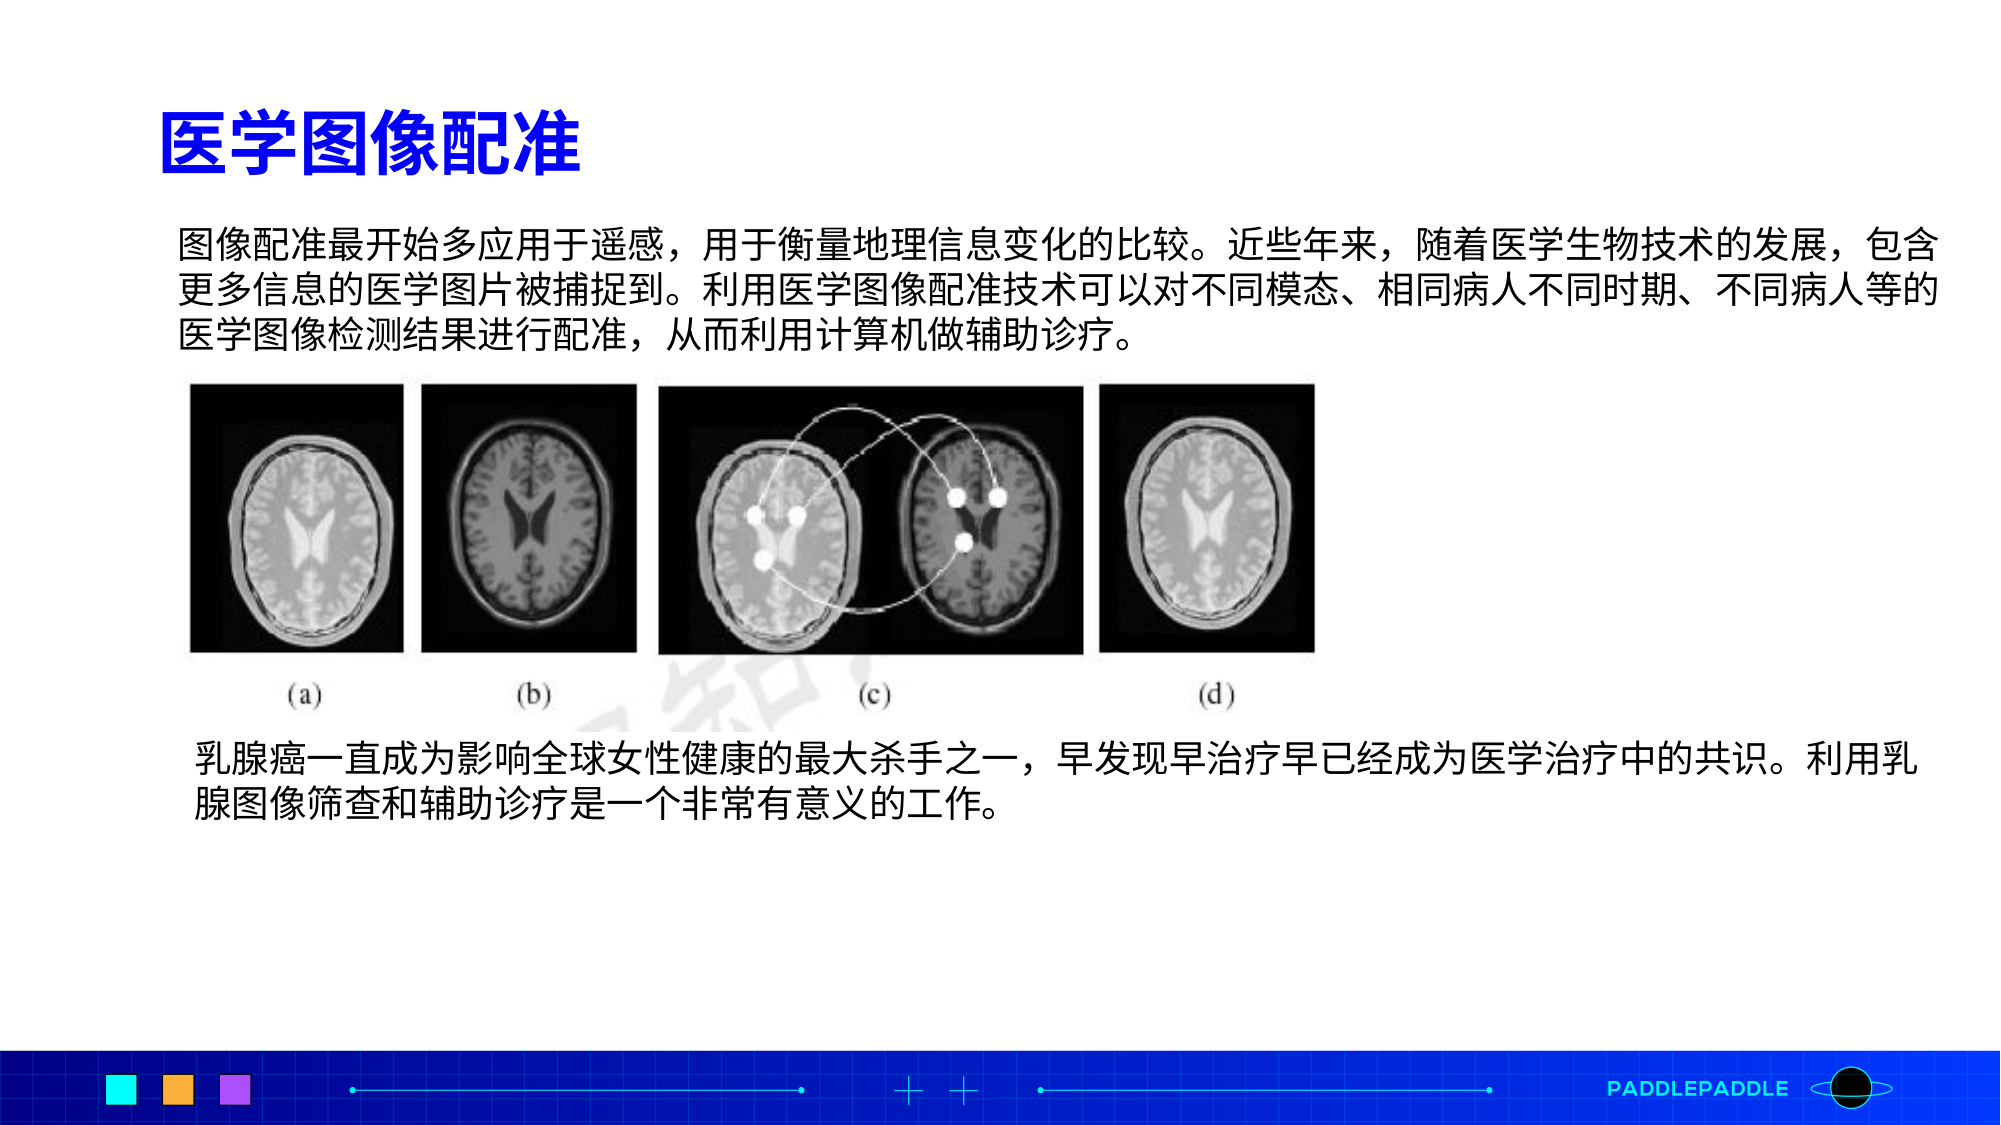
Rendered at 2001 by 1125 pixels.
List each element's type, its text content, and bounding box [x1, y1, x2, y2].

picture [163, 374, 1331, 733]
text_box 医学图像配准 [142, 49, 1581, 184]
text_box 乳腺癌一直成为影响全球女性健康的最大杀手之一，早发现早治疗早已经成为医学治疗中的共识。利用乳腺图像筛查和辅助诊疗是一个非常有意义的工作。 [179, 727, 1970, 833]
picture [0, 1047, 2000, 1125]
text_box 图像配准最开始多应用于遥感，用于衡量地理信息变化的比较。近些年来，随着医学生物技术的发展，包含更多信息的医学图片被捕捉到。利用医学图像配准技术可以对不同模态、相同病人不同时期、不同病人等的医学图像检测结果进行配准，从而利用计算机做辅助诊疗。 [163, 213, 1970, 364]
